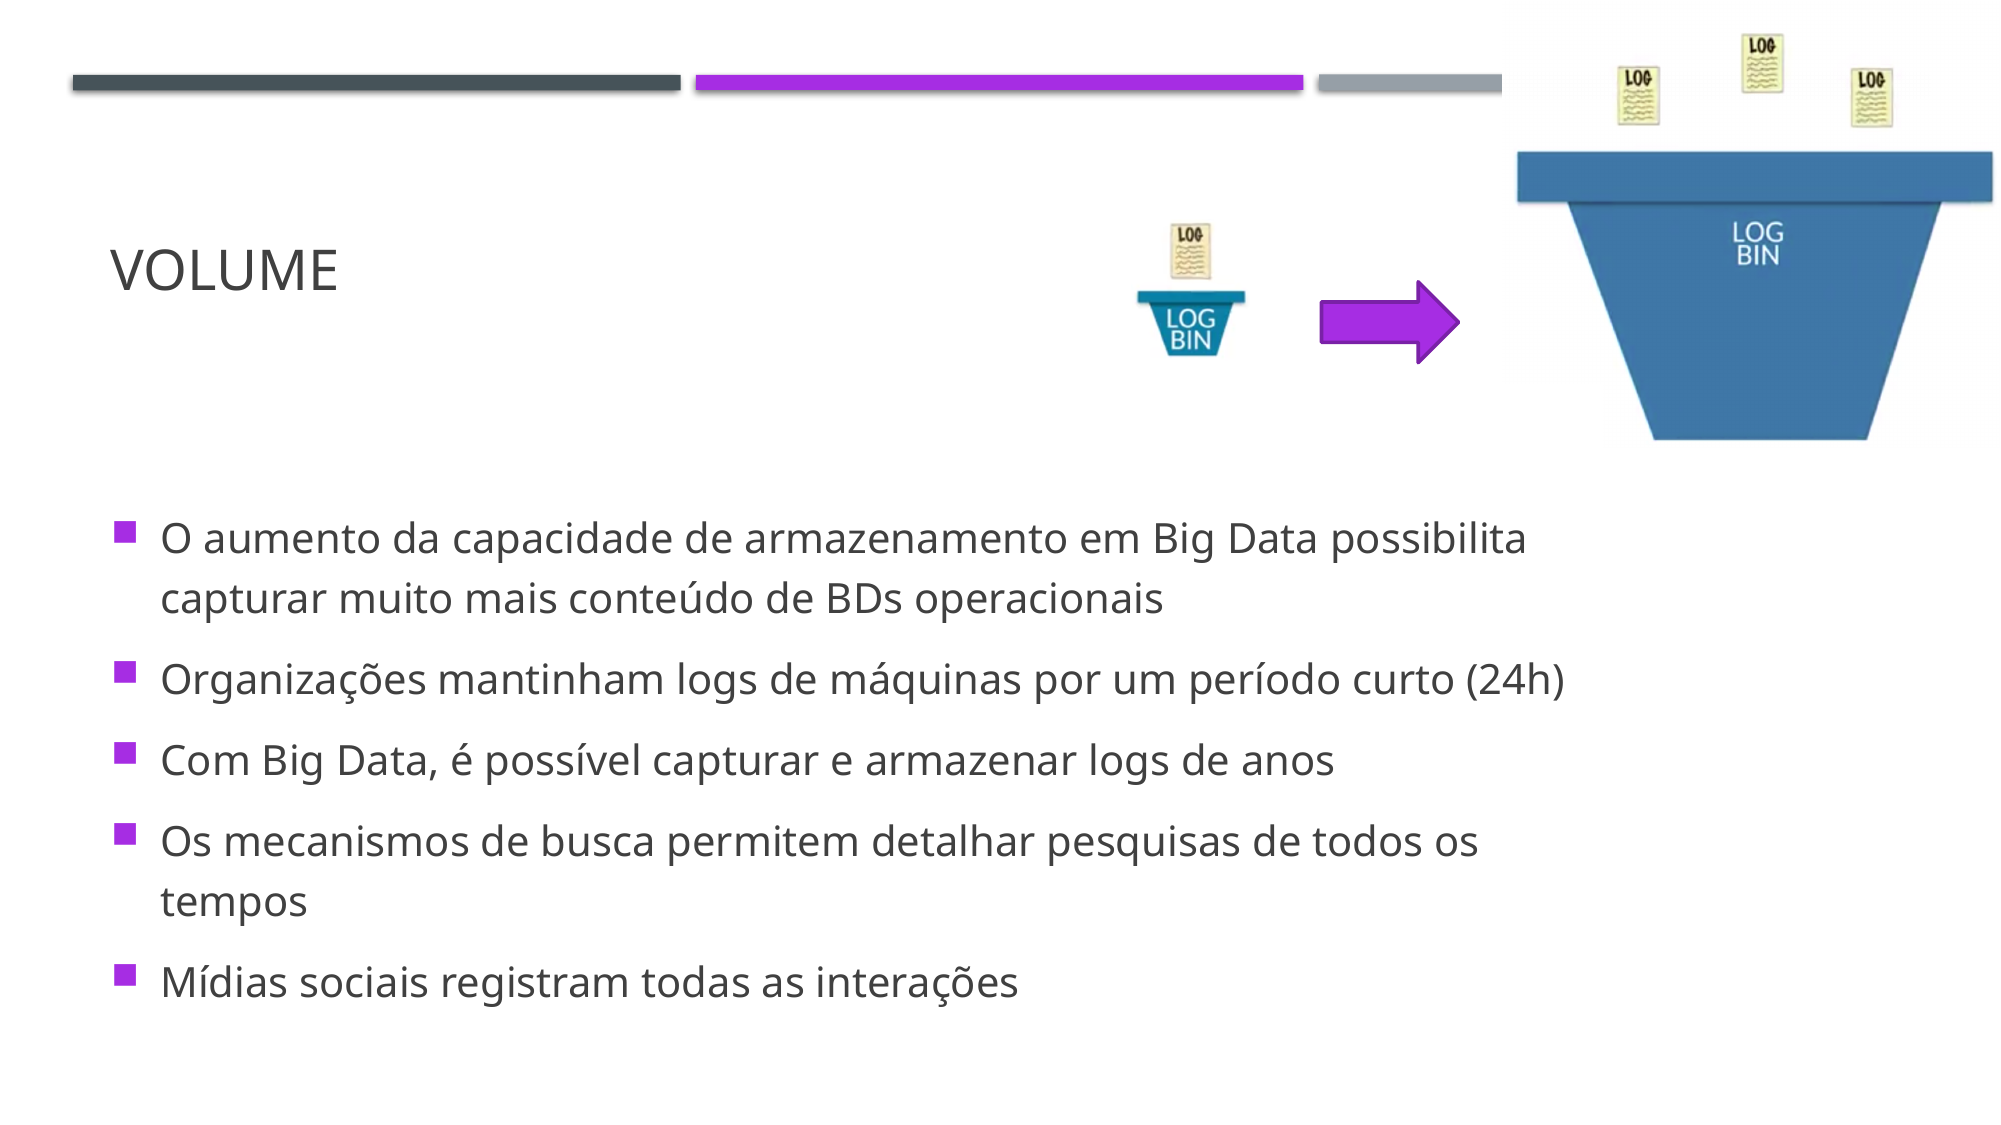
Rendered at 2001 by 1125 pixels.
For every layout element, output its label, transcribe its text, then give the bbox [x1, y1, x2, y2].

picture [1131, 218, 1252, 364]
text_box [1319, 280, 1460, 365]
list O aumento da capacidade de armazenamento em Big Data possibilita capturar muito mais conteúdo de BDs operacionais Organizações mantinham logs de máquinas por um período curto (24h) Com Big Data, é possível capturar e armazenar logs de anos Os mecanismos de busca permitem detalhar pesquisas de todos os tempos Mídias sociais registram todas as interações [95, 383, 1604, 1124]
title Volume [95, 115, 1495, 311]
picture [1501, 0, 2000, 449]
